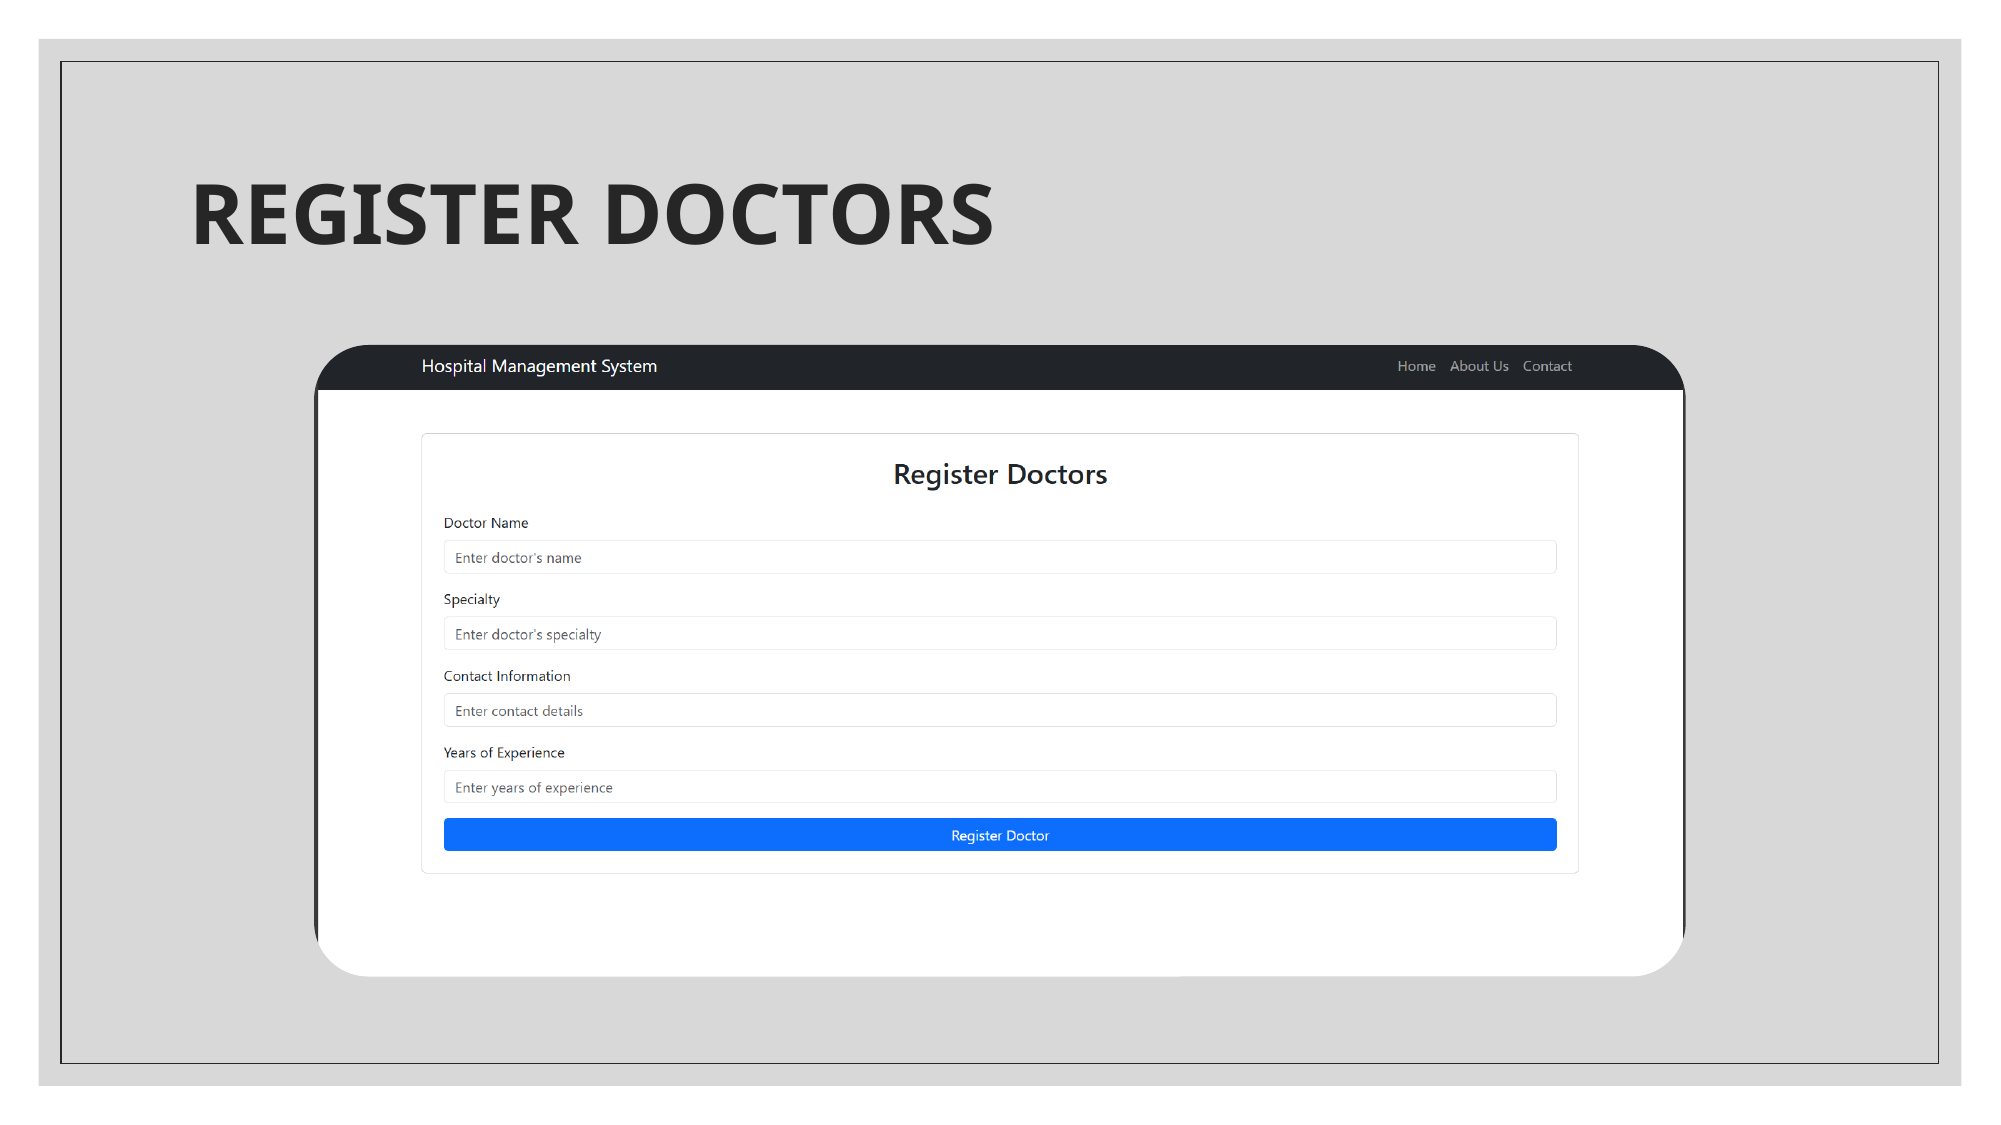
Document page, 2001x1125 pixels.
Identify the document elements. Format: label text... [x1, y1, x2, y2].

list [314, 344, 1686, 977]
title REGISTER DOCTORS [174, 105, 1825, 331]
